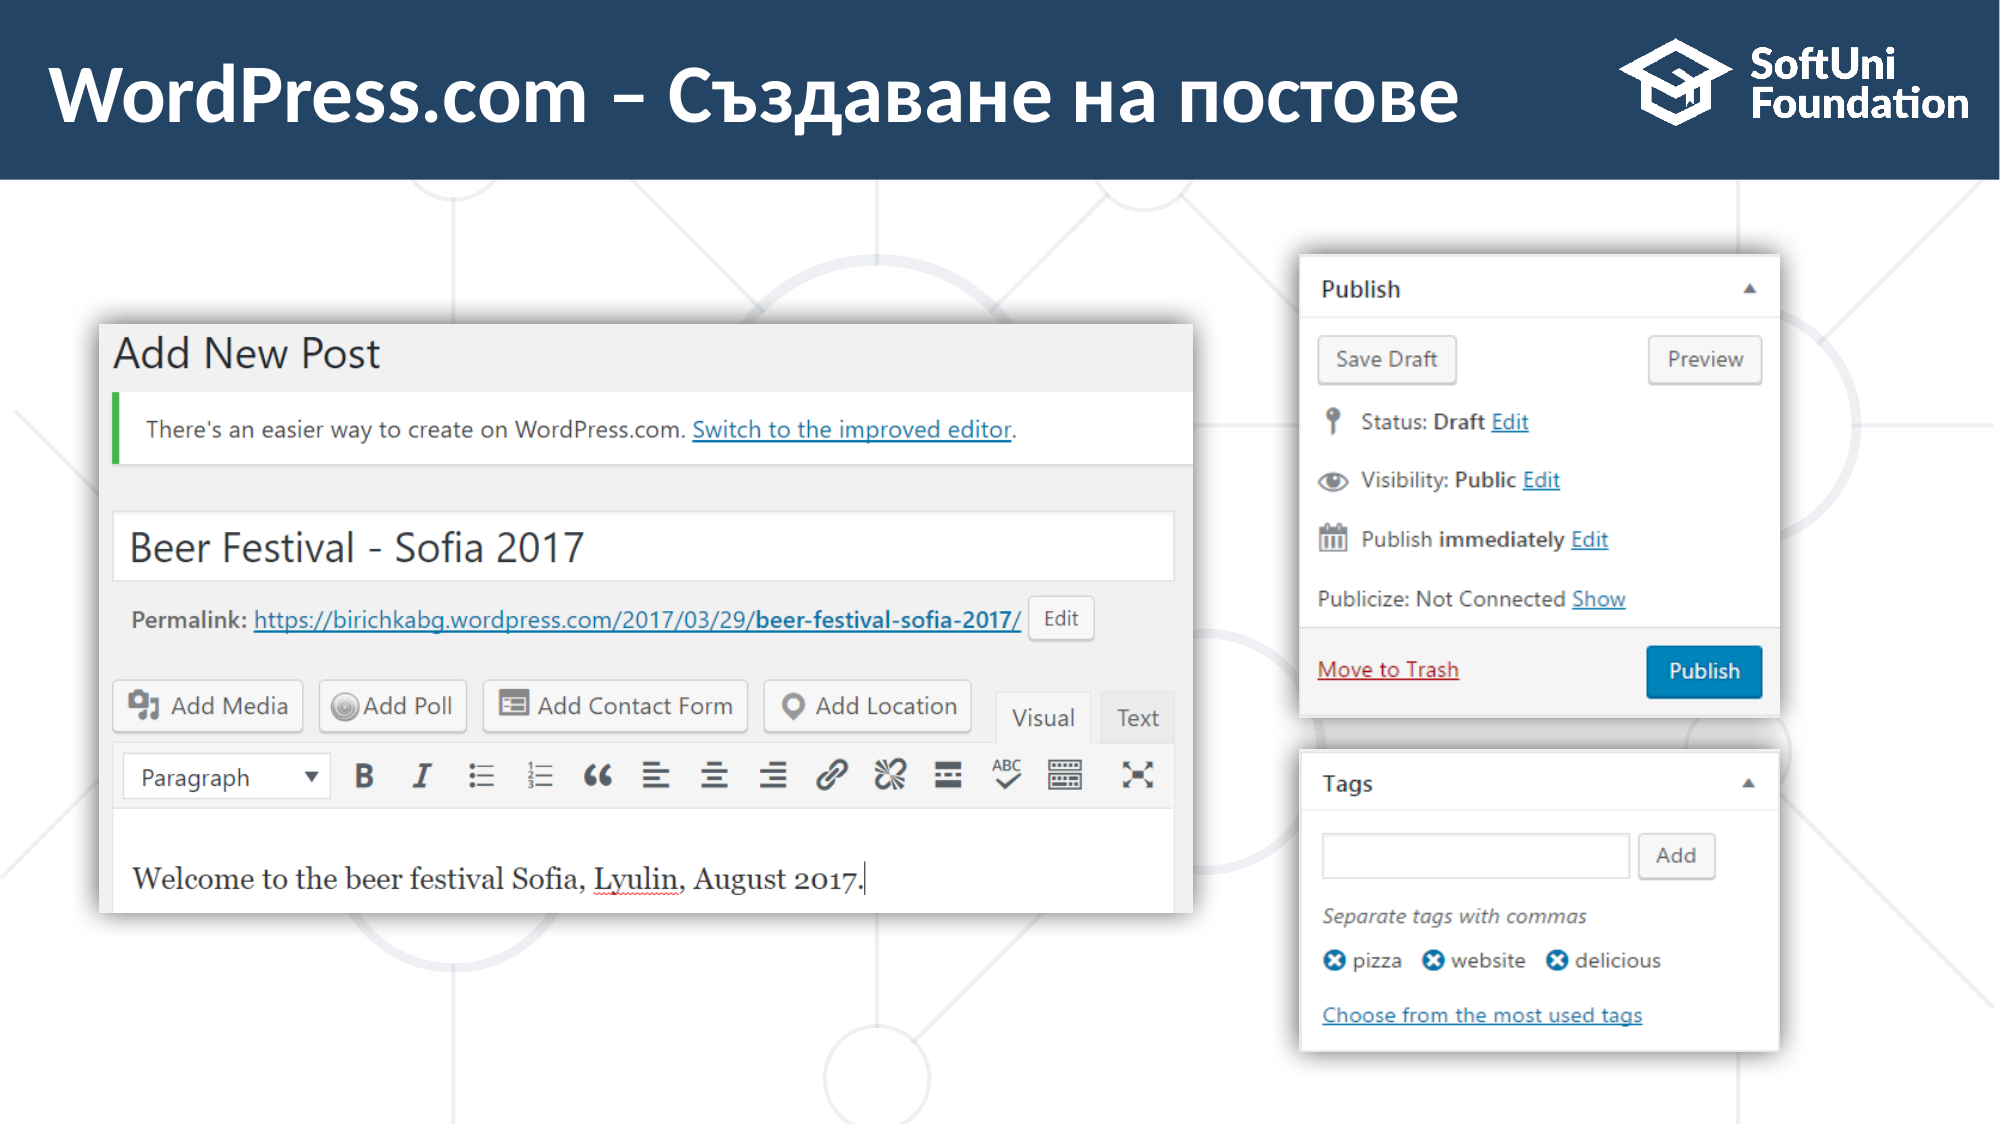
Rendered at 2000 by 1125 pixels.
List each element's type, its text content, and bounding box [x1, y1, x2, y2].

title WordPress.com – Създаване на постове [31, 16, 1591, 162]
picture [1299, 254, 1780, 718]
picture [1299, 749, 1780, 1052]
picture [99, 324, 1193, 913]
picture [1618, 38, 1968, 126]
